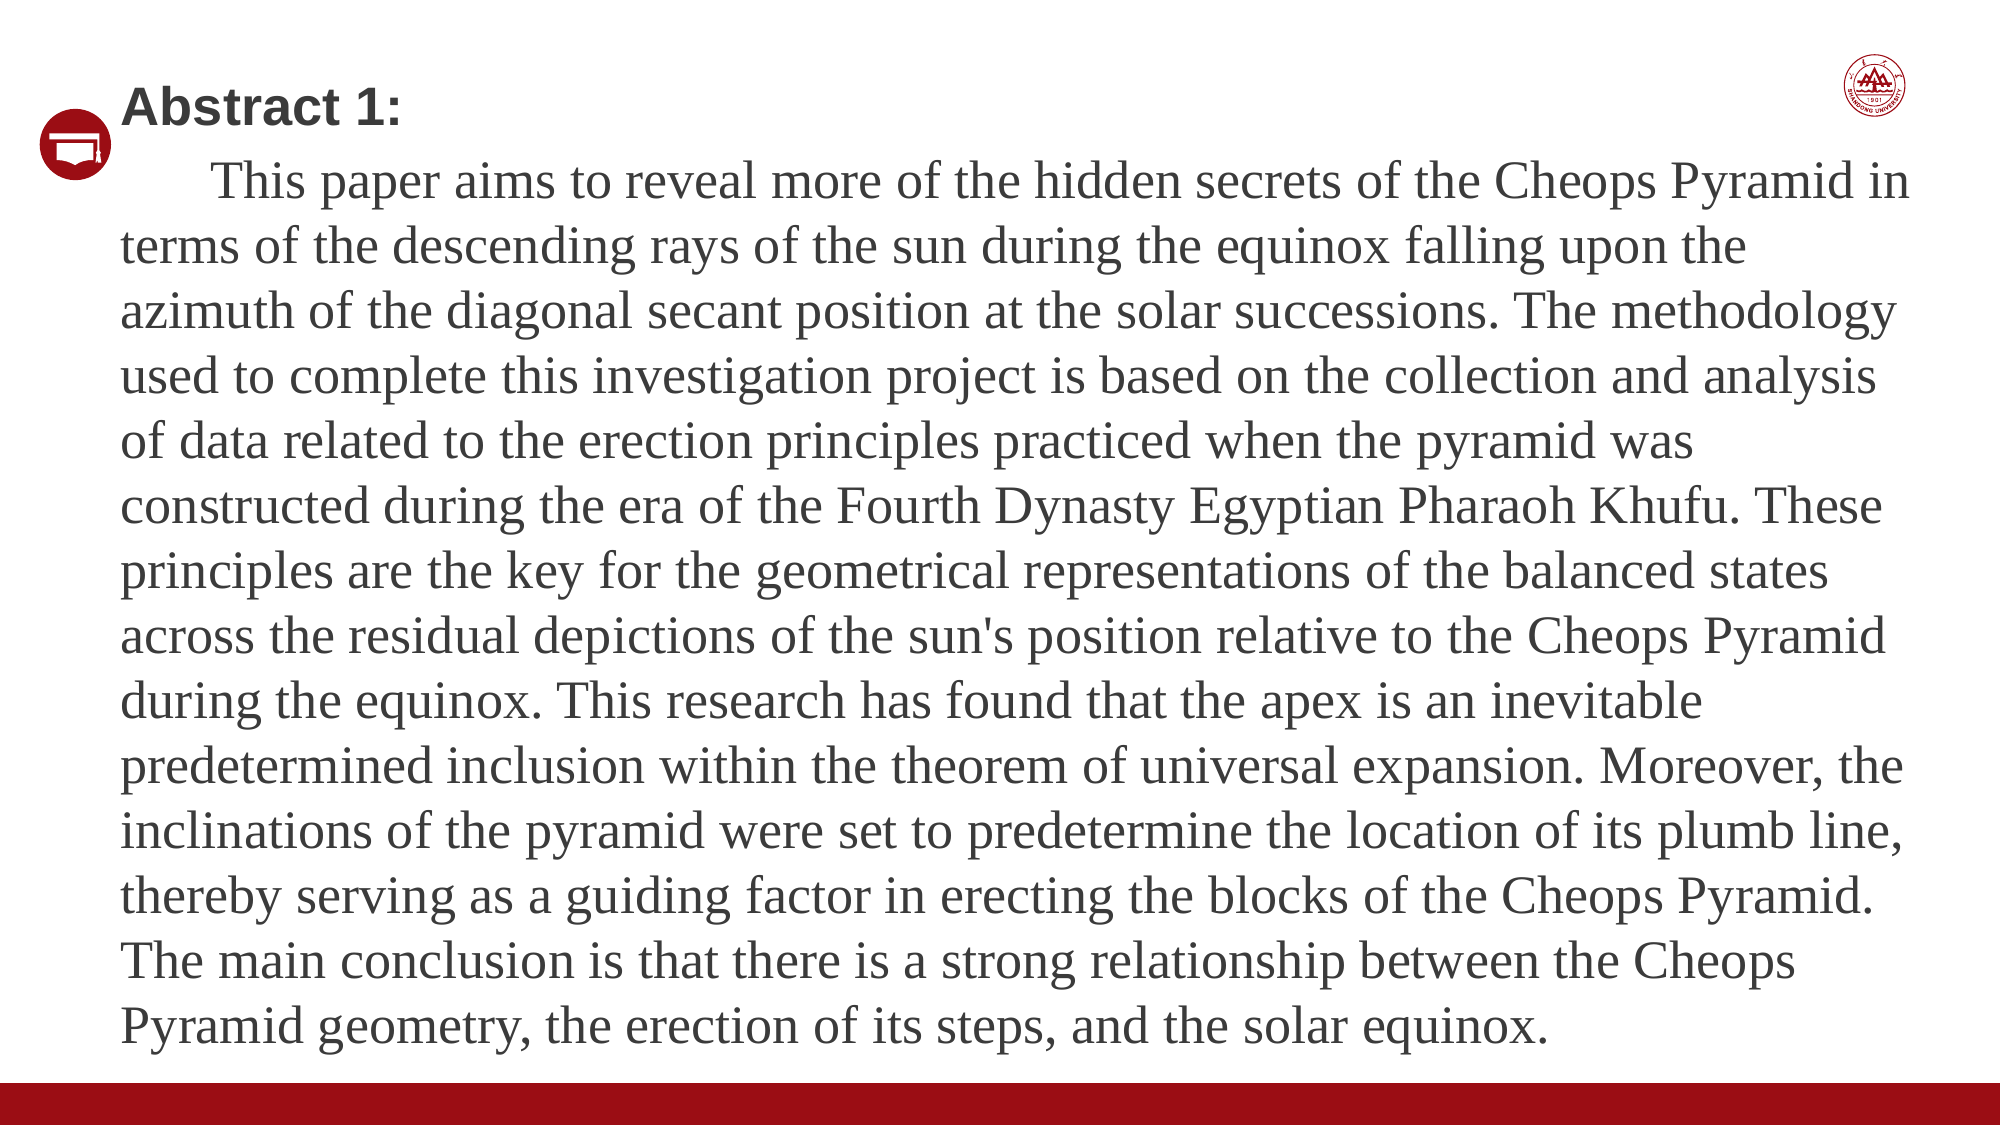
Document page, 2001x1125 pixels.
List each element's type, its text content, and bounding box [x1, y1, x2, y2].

list Abstract 1: This paper aims to reveal more of the hidden secrets of the Cheops Pyramid in terms of the descending rays of the sun during the equinox falling upon the azimuth of the diagonal secant position at the solar successions. The methodology used to complete this investigation project is based on the collection and analysis of data related to the erection principles practiced when the pyramid was constructed during the era of the Fourth Dynasty Egyptian Pharaoh Khufu. These principles are the key for the geometrical representations of the balanced states across the residual depictions of the sun's position relative to the Cheops Pyramid during the equinox. This research has found that the apex is an inevitable predetermined inclusion within the theorem of universal expansion. Moreover, the inclinations of the pyramid were set to predetermine the location of its plumb line, thereby serving as a guiding factor in erecting the blocks of the Cheops Pyramid. The main conclusion is that there is a strong relationship between the Cheops Pyramid geometry, the erection of its steps, and the solar equinox. [105, 63, 1949, 1056]
